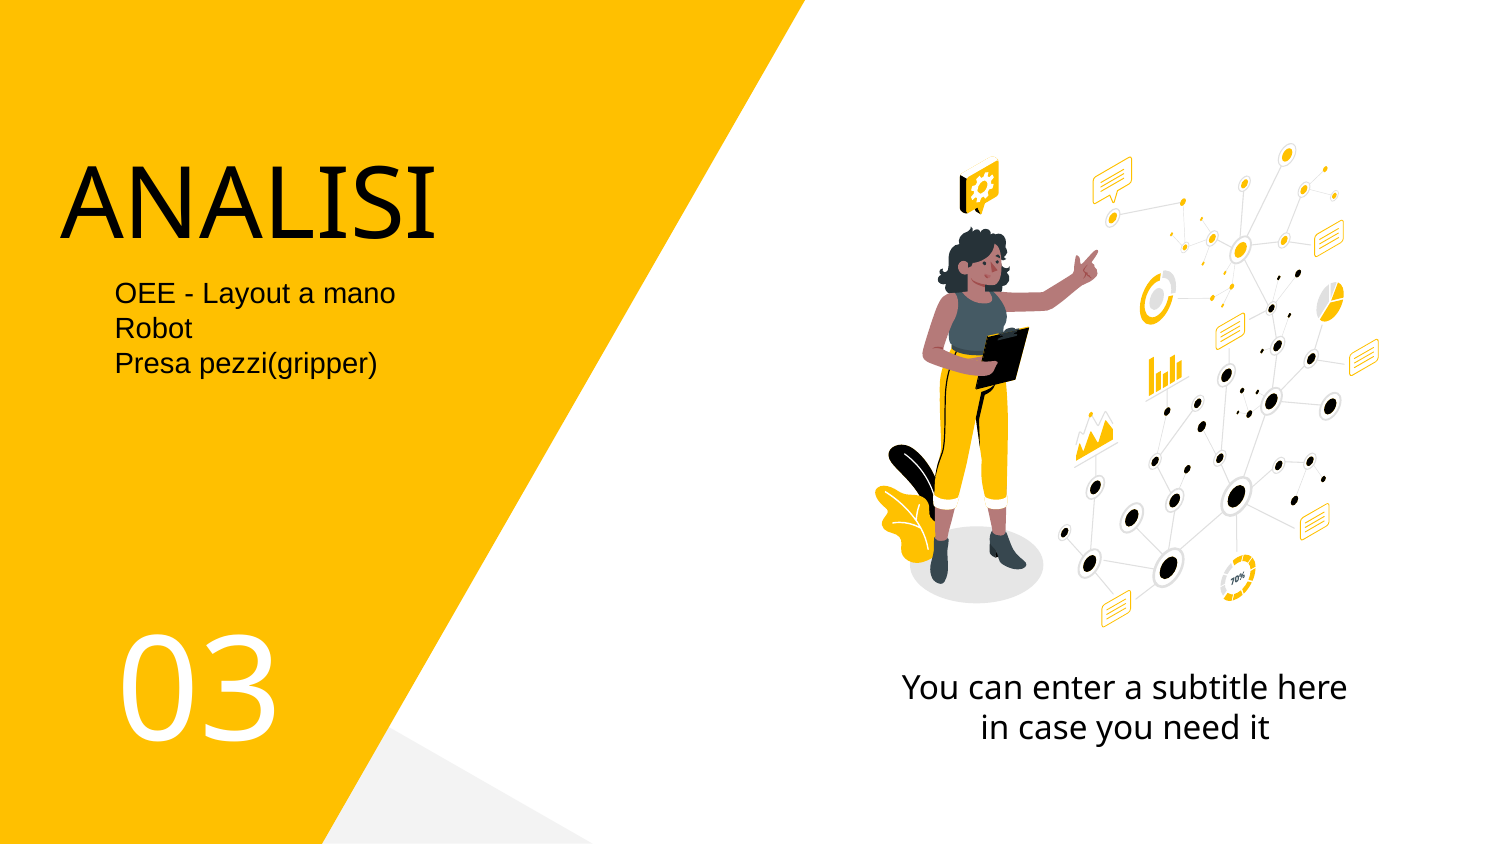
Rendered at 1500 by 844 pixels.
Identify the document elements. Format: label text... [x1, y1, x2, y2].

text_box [871, 142, 1380, 628]
subtitle You can enter a subtitle here in case you need it [871, 649, 1379, 762]
text_box OEE - Layout a mano Robot Presa pezzi(gripper) [99, 266, 434, 422]
title ANALISI [45, 123, 691, 427]
title 03 [101, 622, 370, 785]
